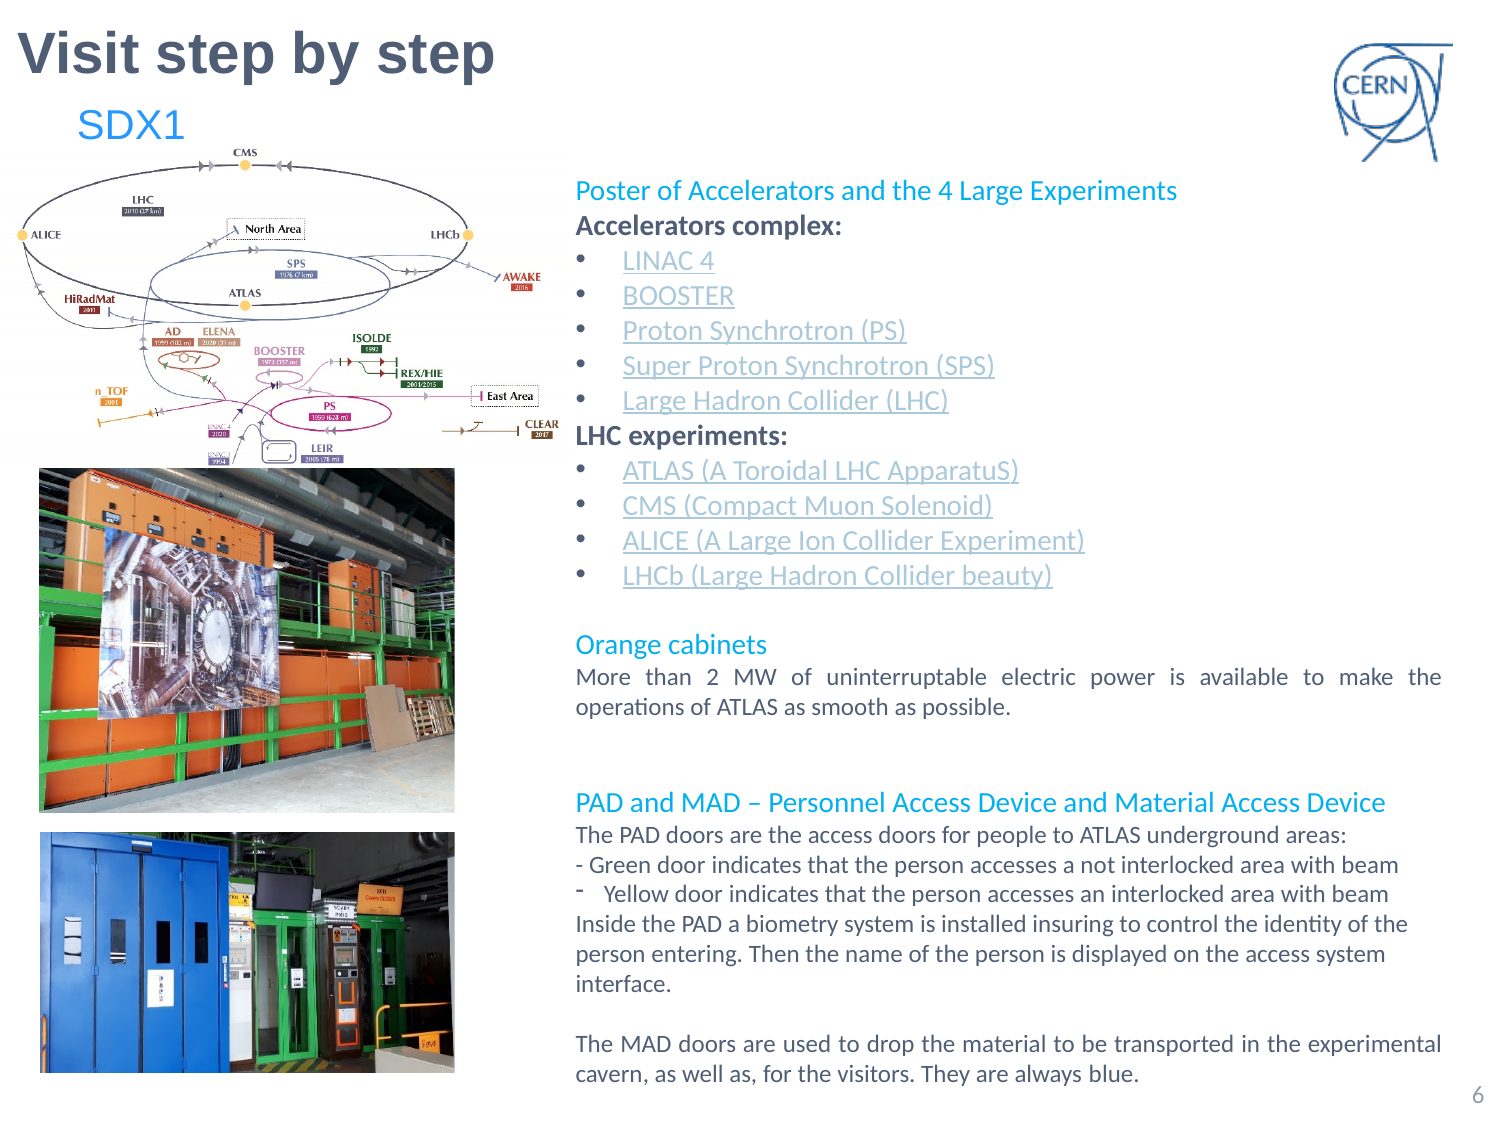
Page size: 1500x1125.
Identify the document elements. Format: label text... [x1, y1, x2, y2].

list SDX1 [76, 90, 1312, 156]
text_box Poster of Accelerators and the 4 Large Experiments Accelerators complex: LINAC 4 BOOSTER Proton Synchrotron (PS) Super Proton Synchrotron (SPS) Large Hadron Collider (LHC) LHC experiments: ATLAS (A Toroidal LHC ApparatuS) CMS (Compact Muon Solenoid) ALICE (A Large Ion Collider Experiment) LHCb (Large Hadron Collider beauty) Orange cabinets More than 2 MW of uninterruptable electric power is available to make the operations of ATLAS as smooth as possible. PAD and MAD – Personnel Access Device and Material Access Device The PAD doors are the access doors for people to ATLAS underground areas: - Green door indicates that the person accesses a not interlocked area with beam Yellow door indicates that the person accesses an interlocked area with beam Inside the PAD a biometry system is installed insuring to control the identity of the person entering. Then the name of the person is displayed on the access system interface. The MAD doors are used to drop the material to be transported in the experimental cavern, as well as, for the visitors. They are always blue. [560, 164, 1459, 1095]
picture [39, 832, 455, 1073]
picture [1334, 43, 1453, 162]
text_box Visit step by step [17, 7, 1252, 93]
slide_number 6 [1162, 1064, 1500, 1124]
picture [0, 144, 573, 813]
